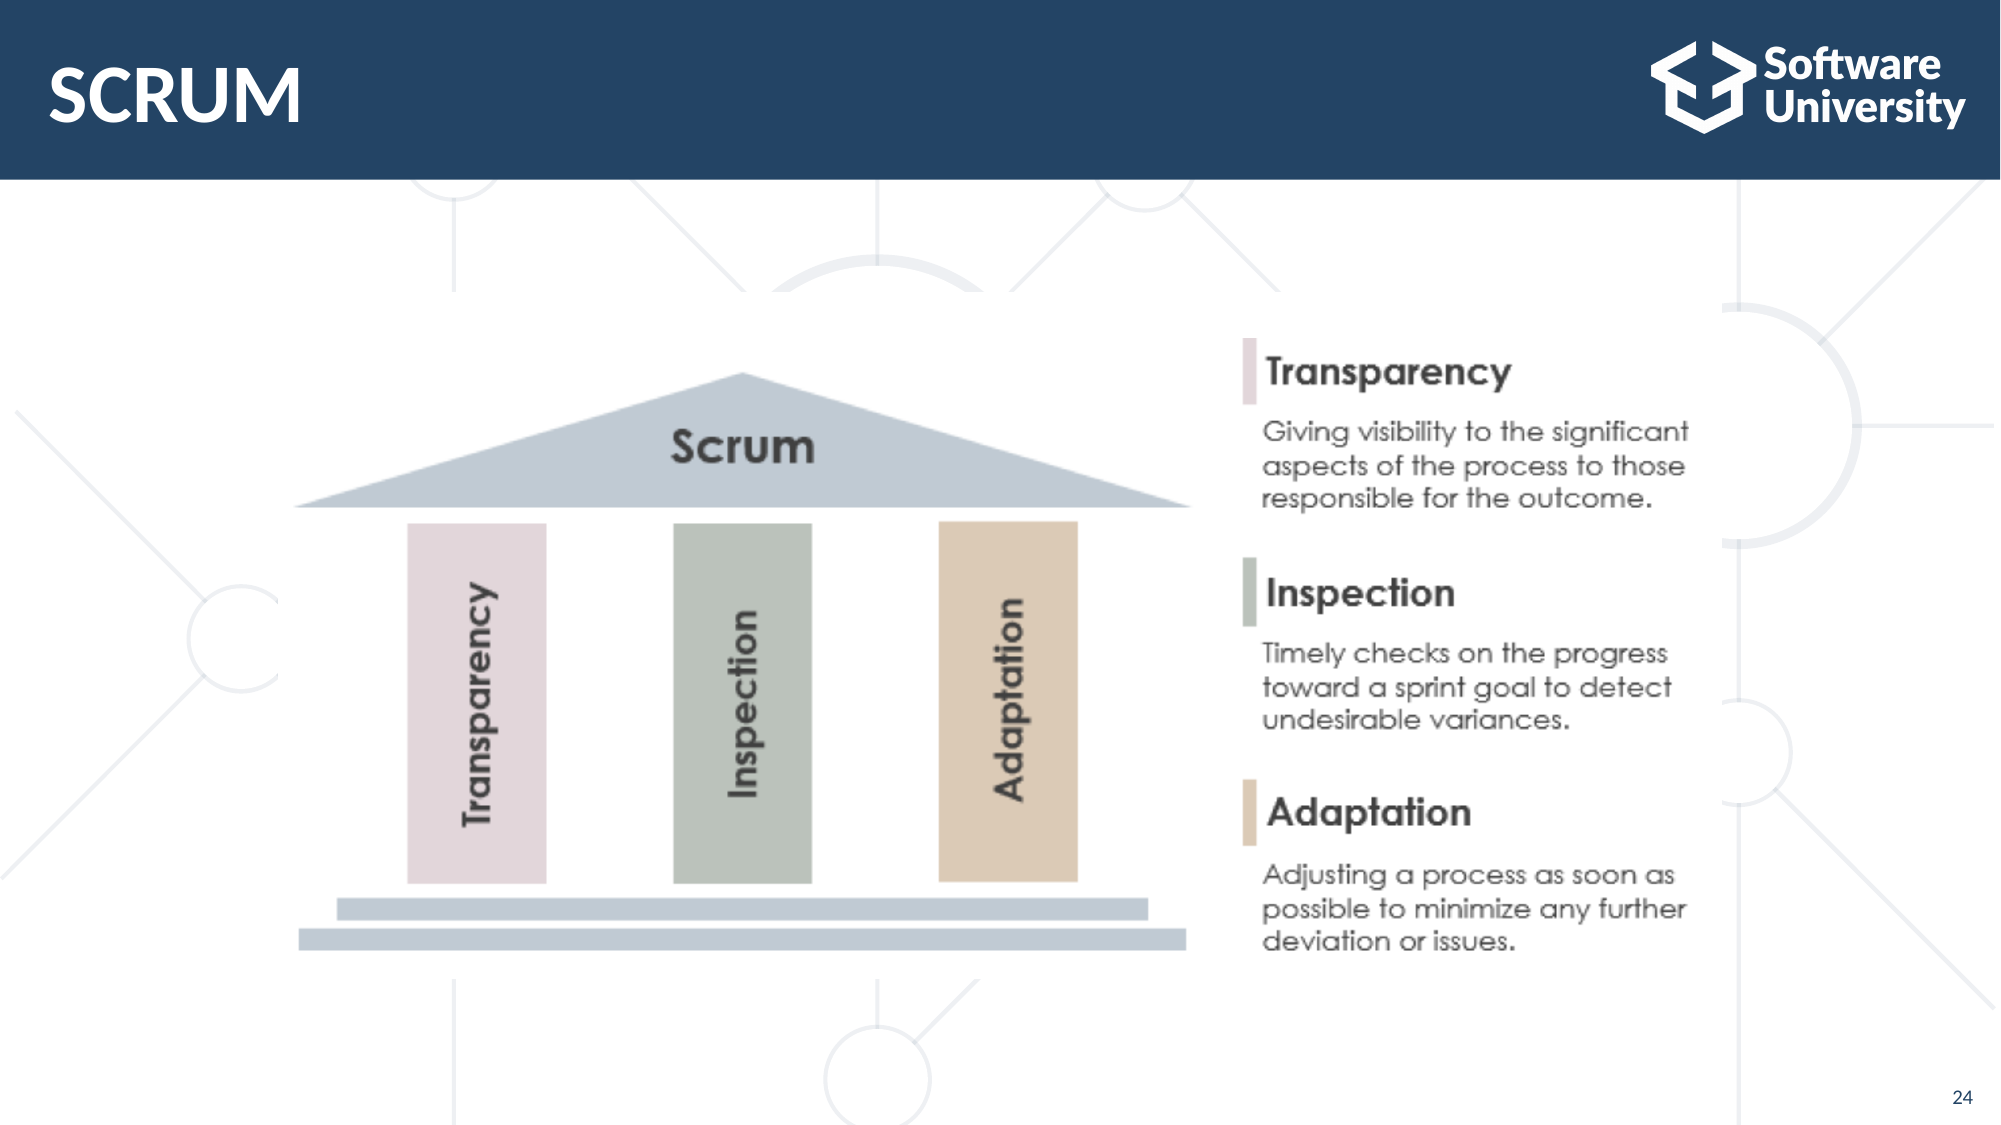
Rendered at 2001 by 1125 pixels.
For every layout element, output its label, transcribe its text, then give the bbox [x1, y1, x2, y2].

picture [1651, 41, 1966, 134]
title SCRUM [31, 16, 1625, 162]
slide_number 24 [1927, 1067, 1989, 1117]
picture [278, 291, 1722, 979]
